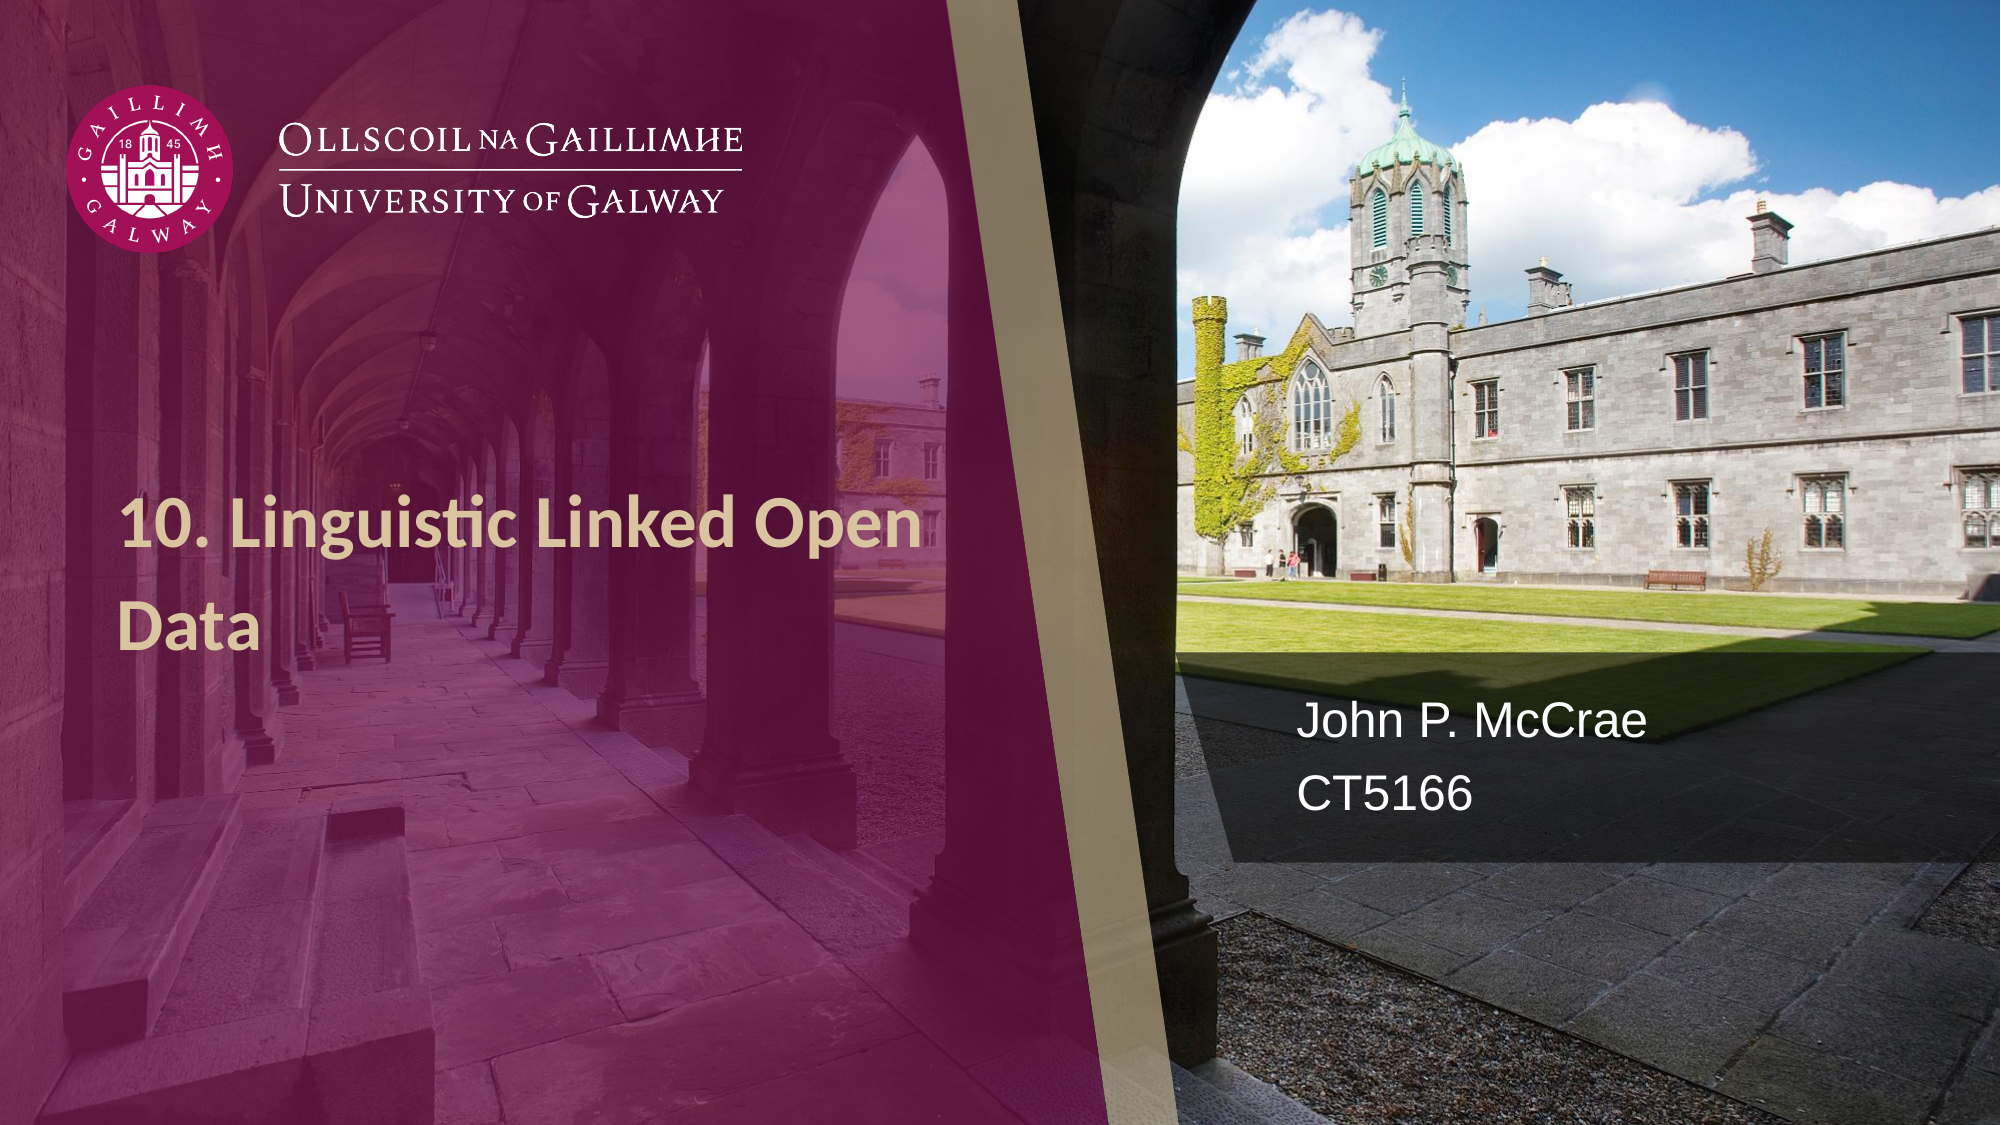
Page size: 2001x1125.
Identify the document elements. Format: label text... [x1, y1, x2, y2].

subtitle John P. McCrae CT5166 [1272, 660, 1991, 847]
picture [66, 85, 742, 253]
title 10. Linguistic Linked Open Data [101, 441, 1000, 684]
picture [1018, 0, 2000, 1125]
